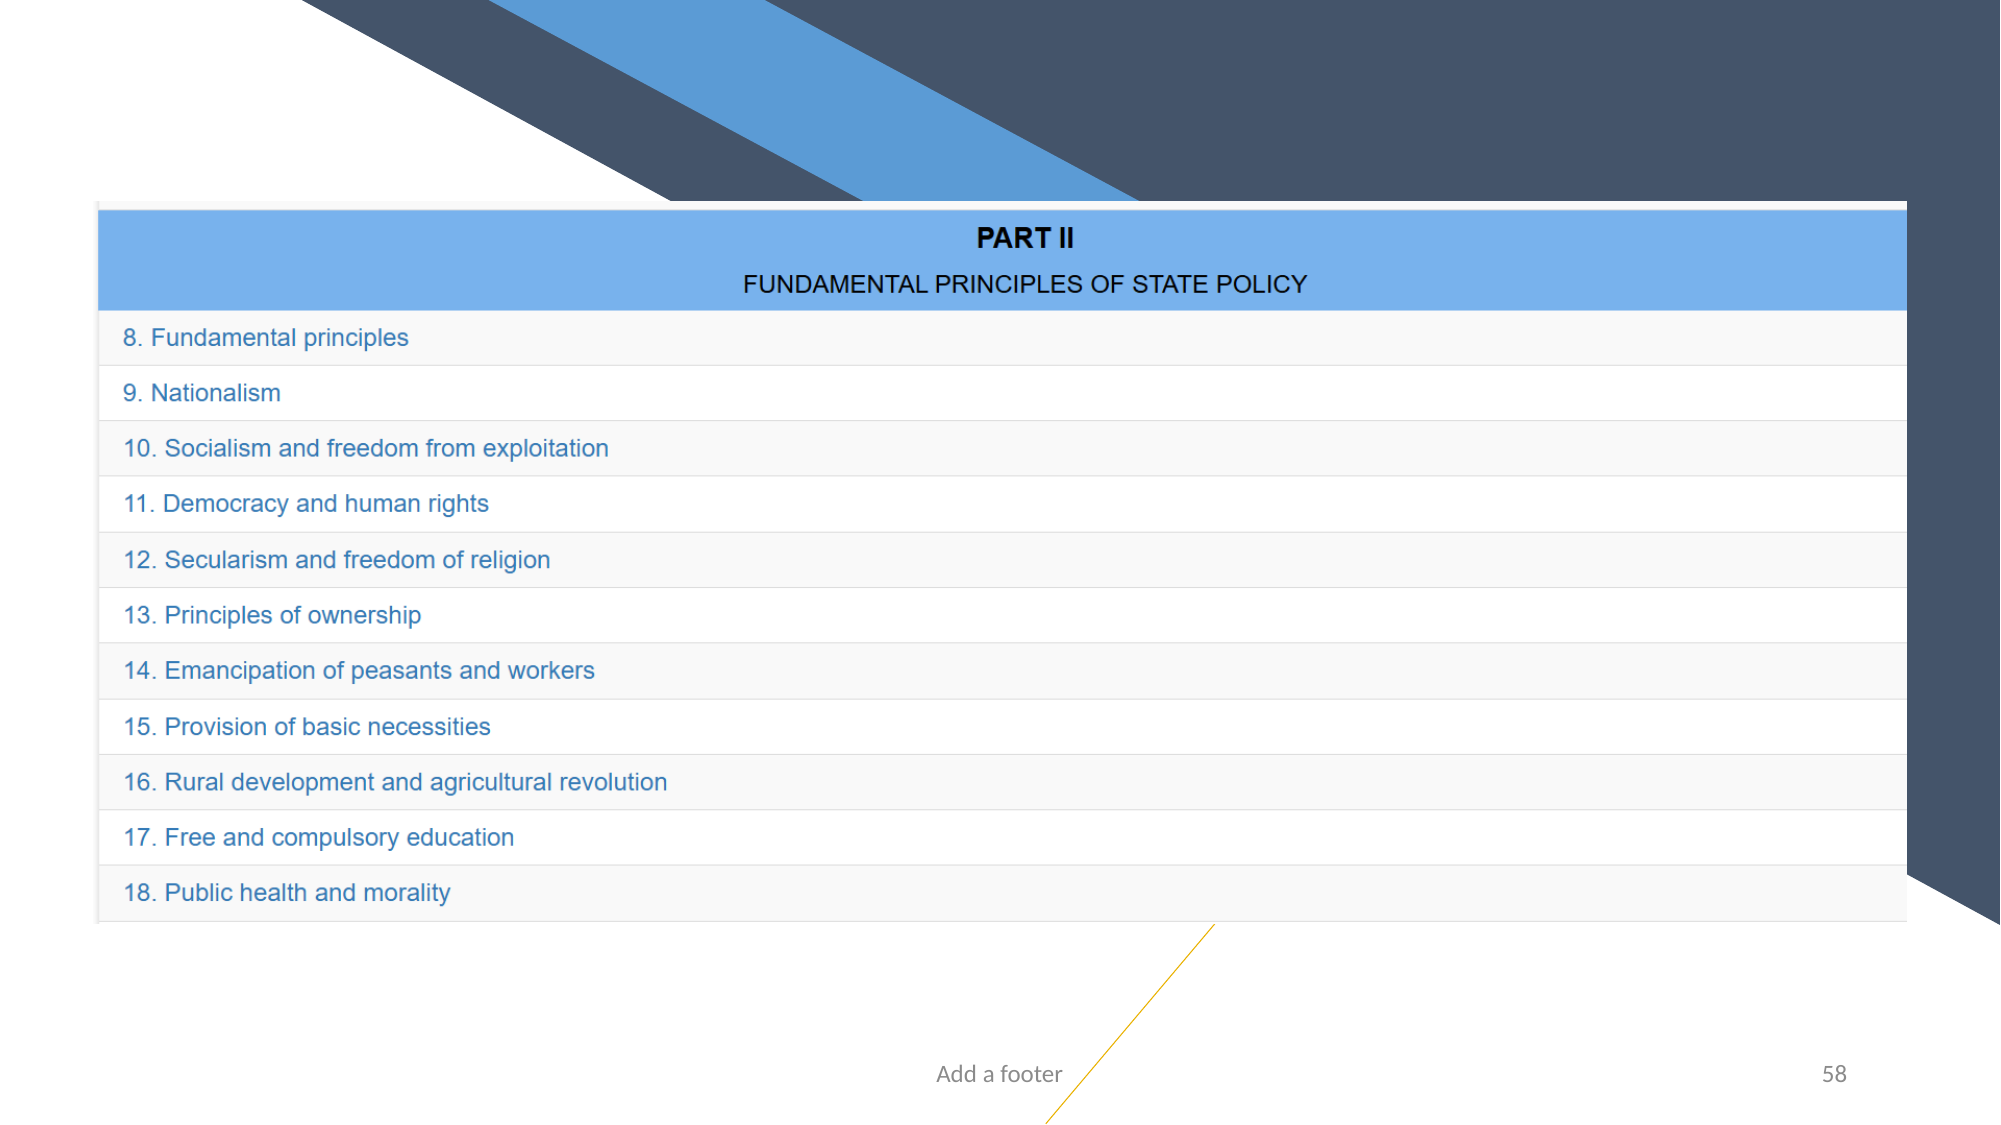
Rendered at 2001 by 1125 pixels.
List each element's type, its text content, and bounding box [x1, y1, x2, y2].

picture [93, 201, 1907, 924]
slide_number 58 [1412, 1042, 1863, 1103]
footer Add a footer [662, 1042, 1338, 1103]
